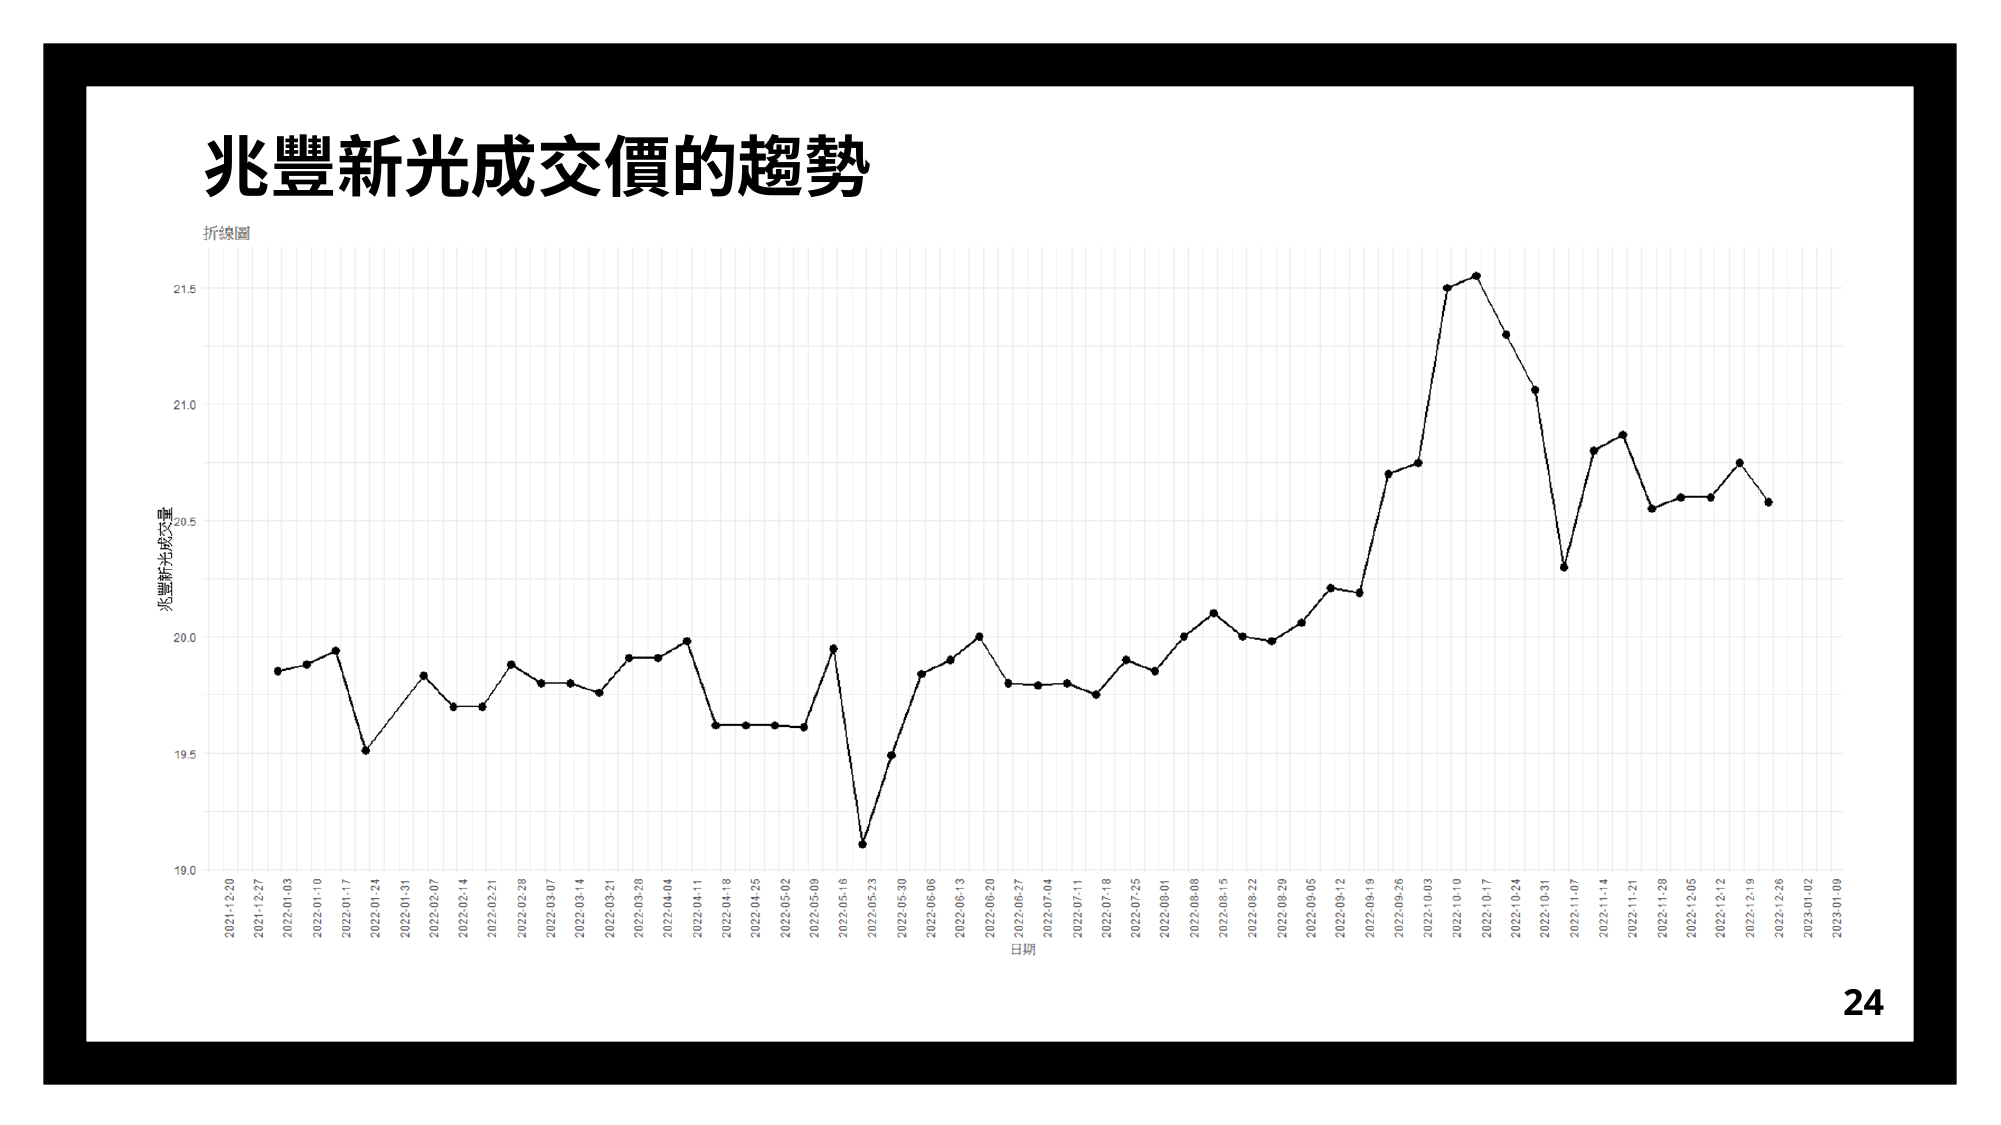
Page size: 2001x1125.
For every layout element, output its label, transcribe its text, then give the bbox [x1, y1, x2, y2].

slide_number 24 [1784, 960, 1905, 1047]
list 兆豐新光成交價的趨勢 [183, 104, 1817, 216]
picture [149, 217, 1851, 963]
